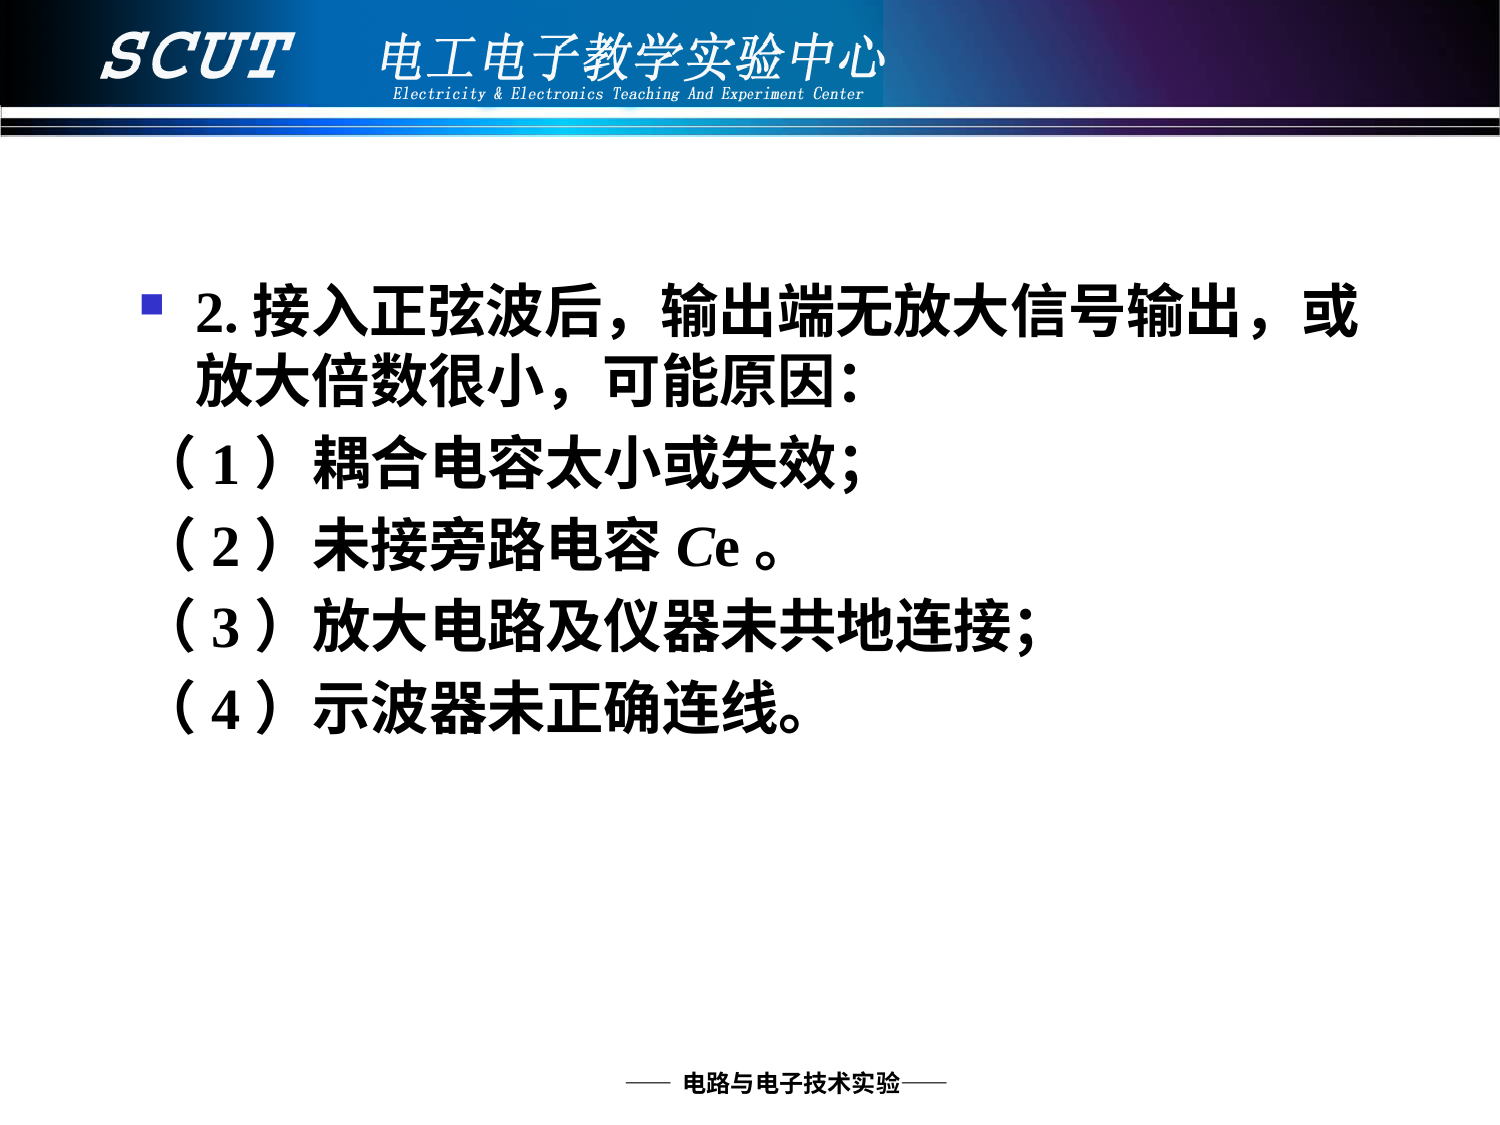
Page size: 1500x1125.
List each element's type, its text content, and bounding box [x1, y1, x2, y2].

picture [791, 33, 833, 81]
picture [840, 52, 849, 68]
picture [789, 89, 794, 99]
list 2.接入正弦波后，输出端无放大信号输出，或放大倍数很小，可能原因： （1）耦合电容太小或失效； （2）未接旁路电容Ce。 （3）放大电路及仪器未共地连接； （4）示波器未正确连线。 [123, 267, 1399, 823]
picture [0, 0, 1500, 137]
